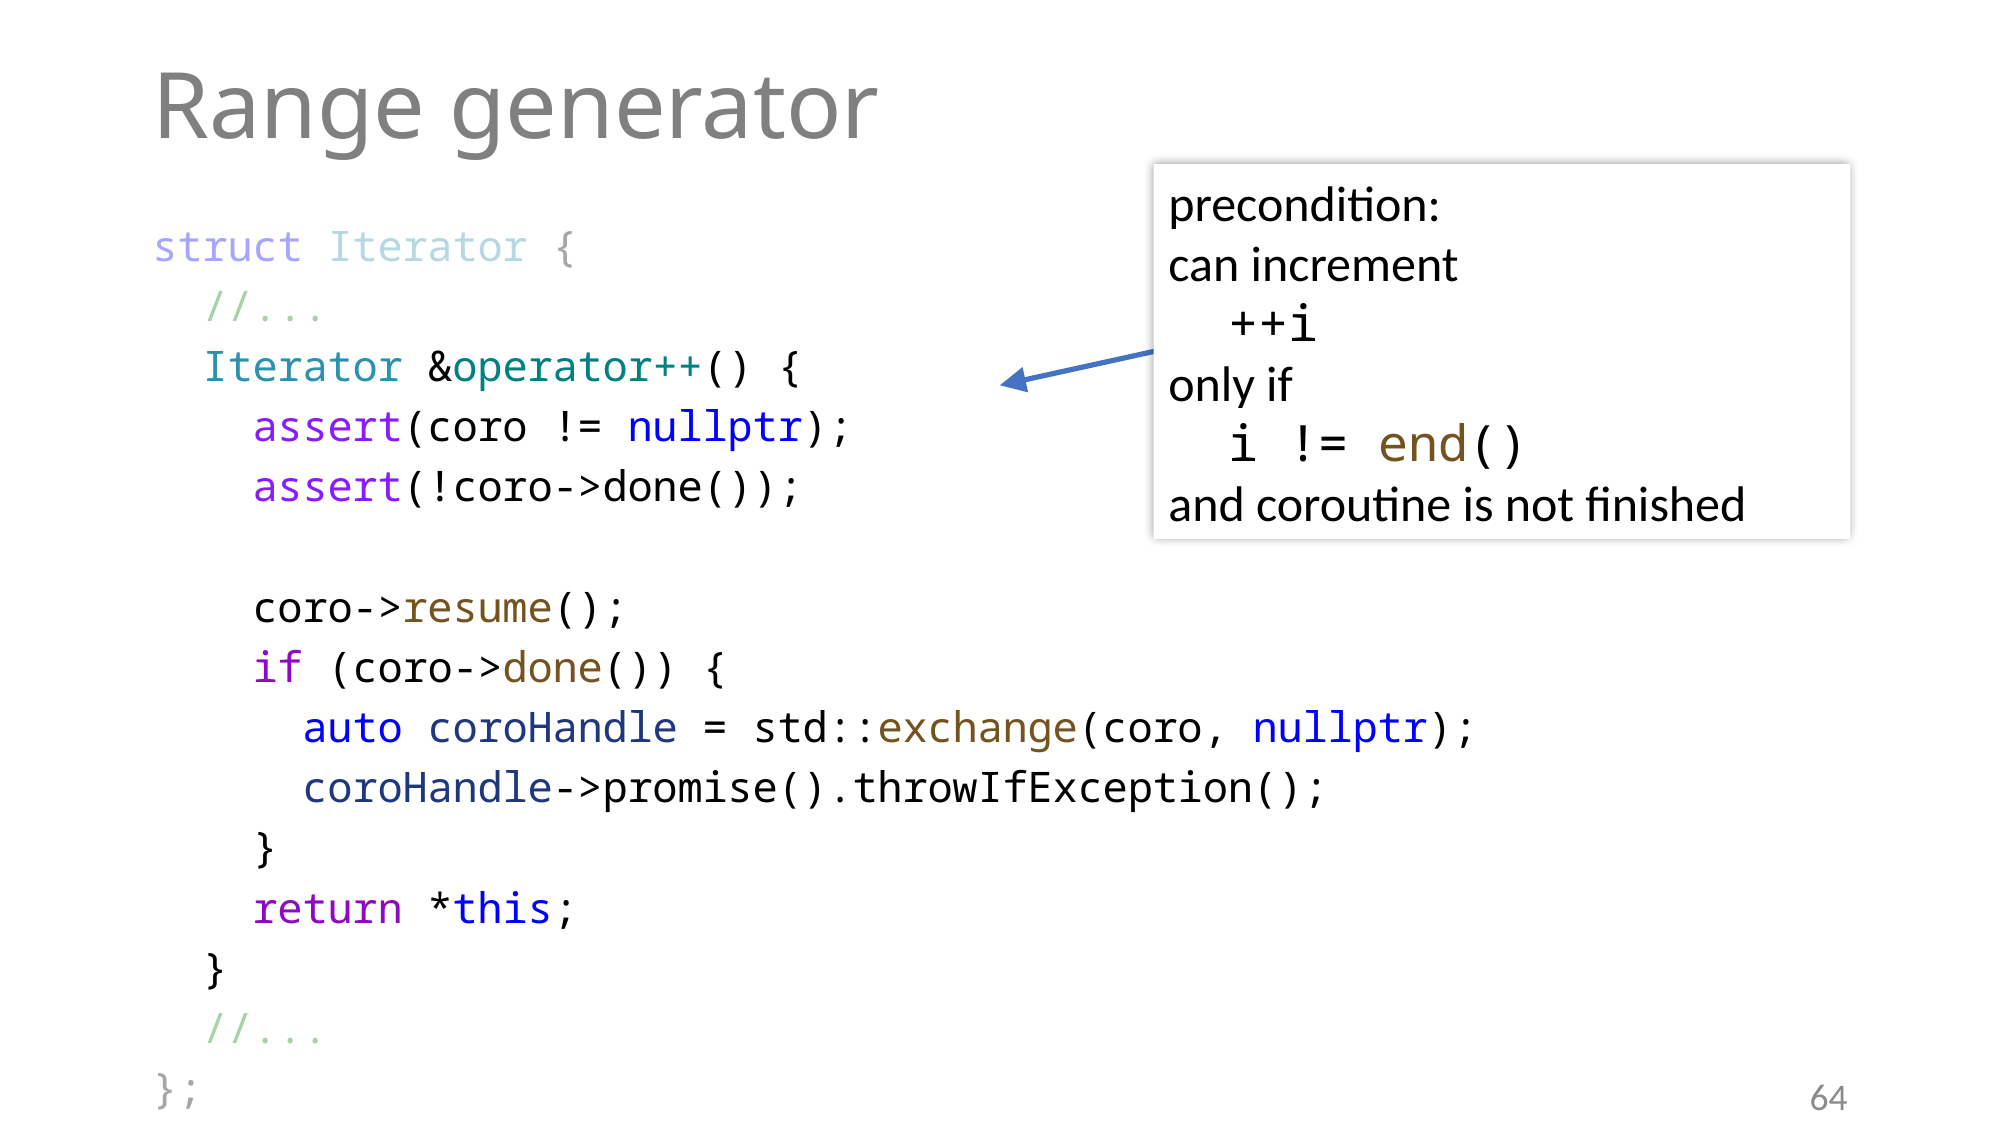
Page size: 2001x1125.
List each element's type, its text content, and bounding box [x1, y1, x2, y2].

list struct Iterator { //... Iterator &operator++() { assert(coro != nullptr); assert(!coro->done()); coro->resume(); if (coro->done()) { auto coroHandle = std::exchange(coro, nullptr); coroHandle->promise().throwIfException(); } return *this; } //... }; [137, 217, 1863, 1125]
title Range generator [137, 0, 1863, 217]
slide_number 64 [1412, 1065, 1863, 1125]
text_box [999, 353, 1154, 386]
text_box precondition: can increment ++i only if i != end() and coroutine is not finished [1153, 164, 1851, 539]
